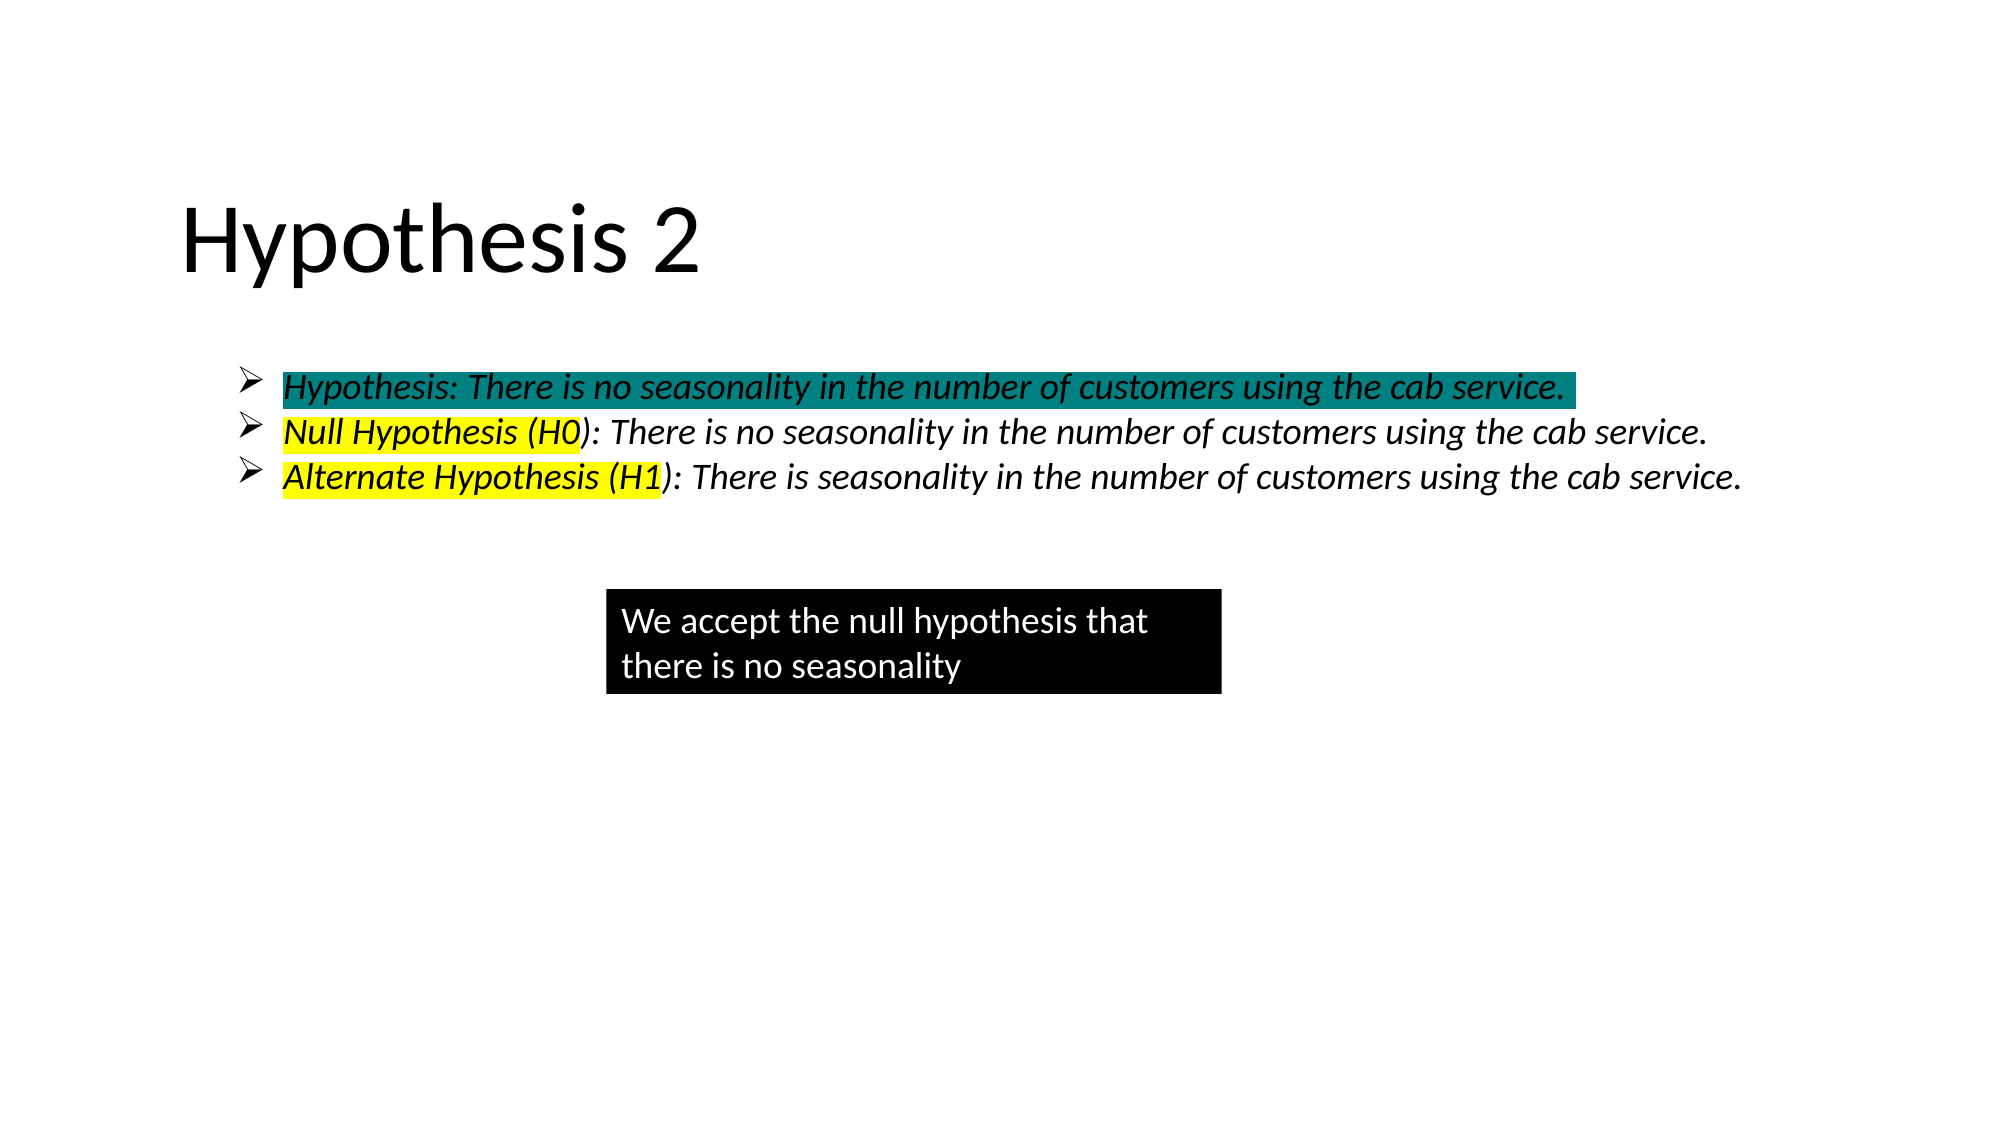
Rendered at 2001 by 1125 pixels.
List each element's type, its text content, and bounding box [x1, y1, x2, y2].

text_box We accept the null hypothesis that there is no seasonality [606, 589, 1222, 694]
text_box Hypothesis: There is no seasonality in the number of customers using the cab service. Null Hypothesis (H0): There is no seasonality in the number of customers using the cab service. Alternate Hypothesis (H1): There is seasonality in the number of customers using the cab service. [221, 354, 1853, 505]
text_box Hypothesis 2 [153, 165, 731, 301]
